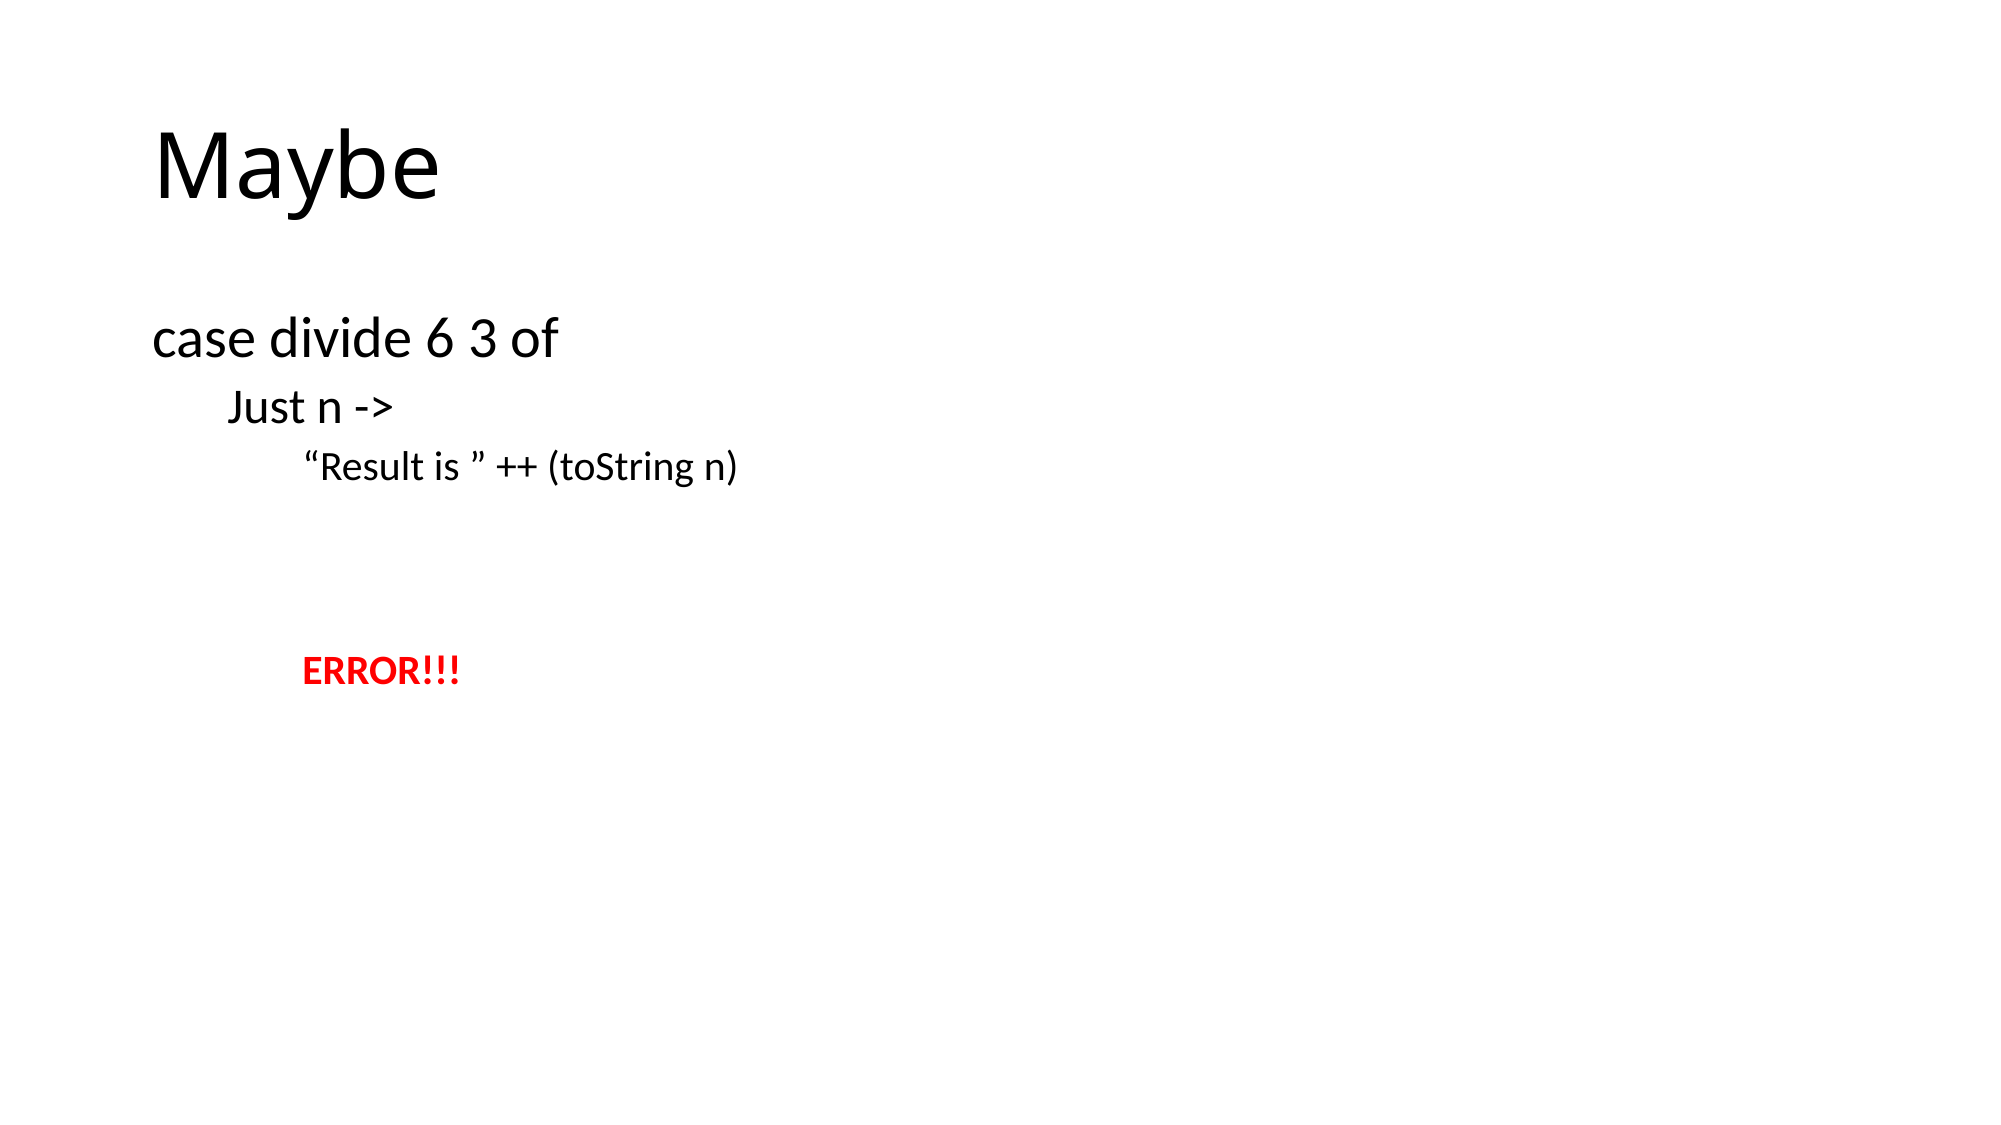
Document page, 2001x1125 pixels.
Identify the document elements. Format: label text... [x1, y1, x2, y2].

title Maybe [137, 59, 1863, 278]
list case divide 6 3 of Just n -> “Result is ” ++ (toString n) ERROR!!! [137, 299, 1863, 1014]
